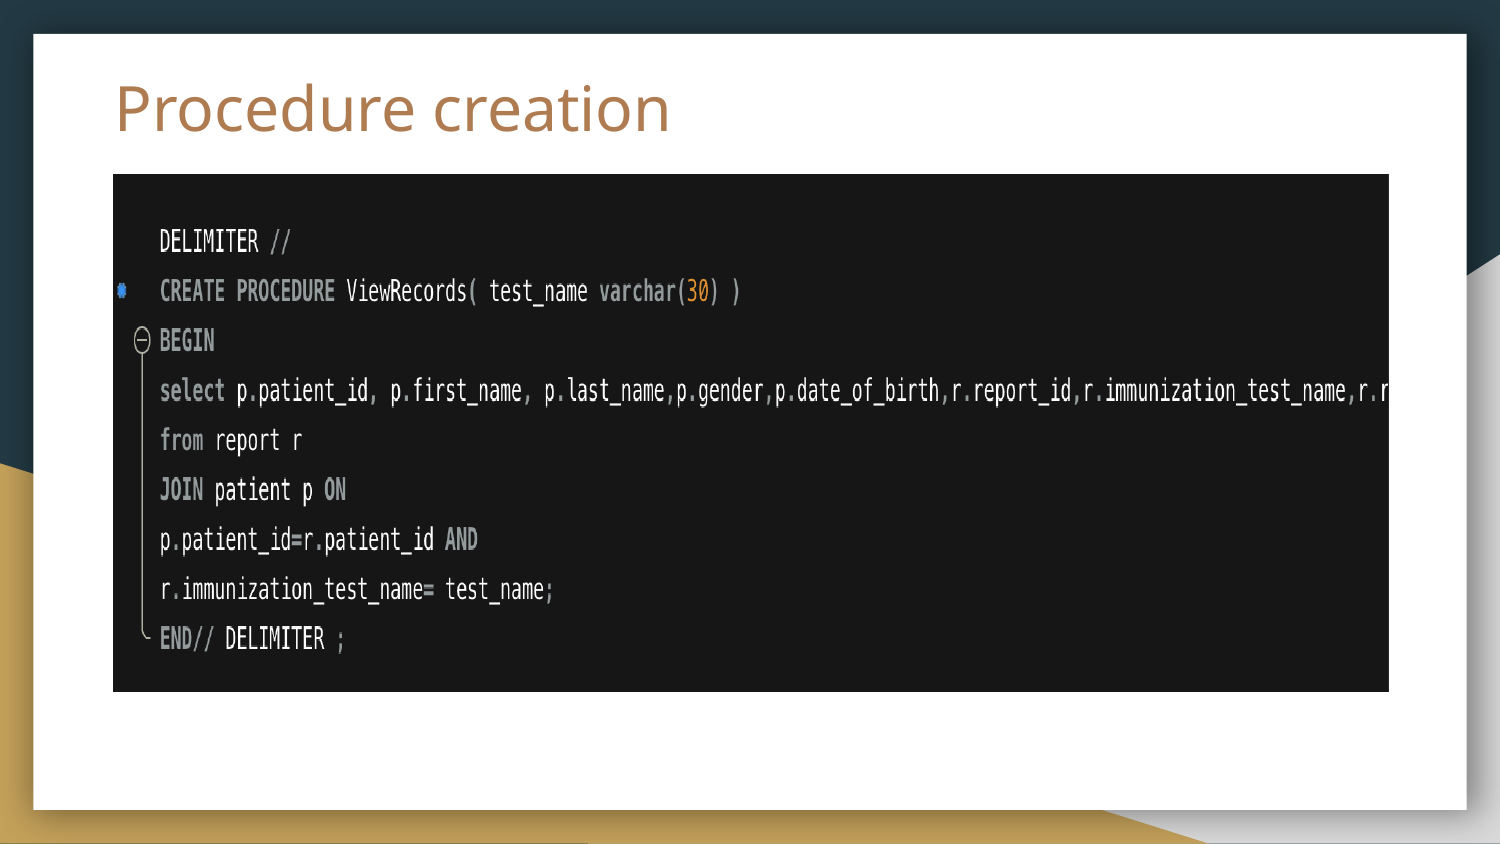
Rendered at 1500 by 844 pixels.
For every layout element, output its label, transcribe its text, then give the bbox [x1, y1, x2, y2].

picture [113, 174, 1389, 692]
title Procedure creation [99, 54, 1368, 165]
